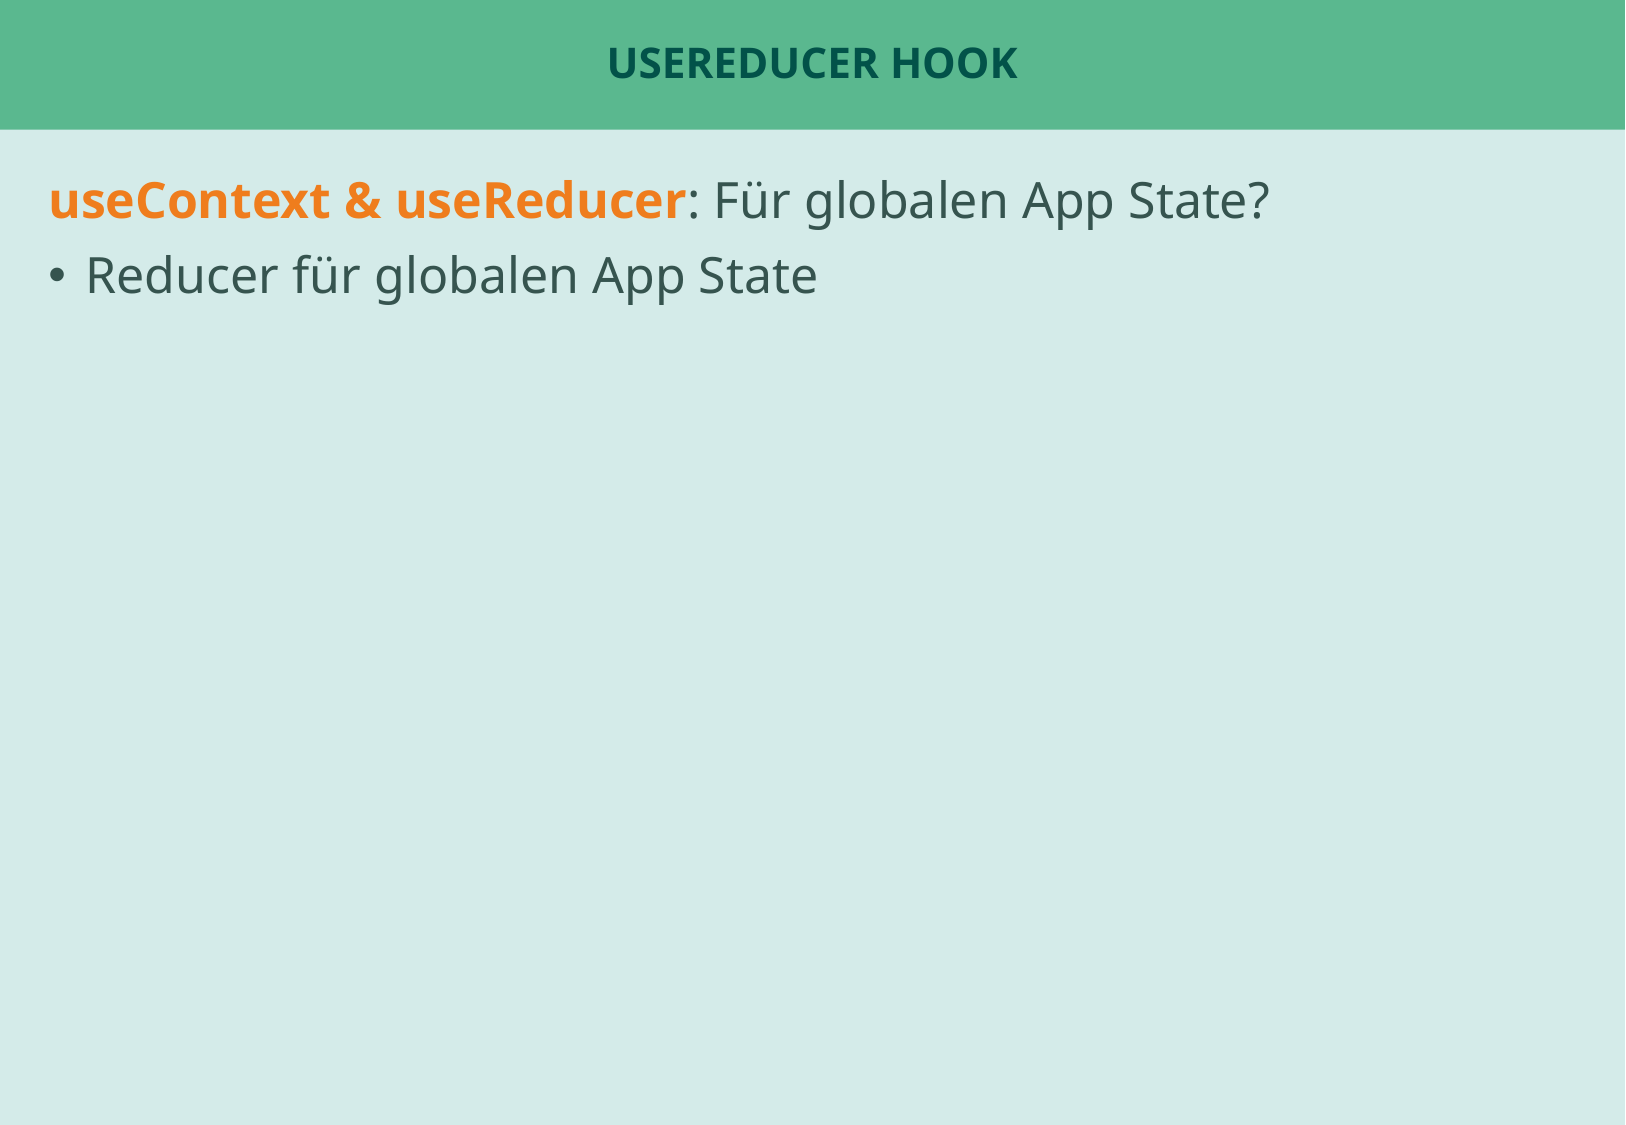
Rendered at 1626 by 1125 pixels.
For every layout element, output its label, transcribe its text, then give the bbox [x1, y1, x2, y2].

title useReducer Hook [0, 0, 1625, 130]
list useContext & useReducer: Für globalen App State? Reducer für globalen App State [33, 168, 1592, 1043]
